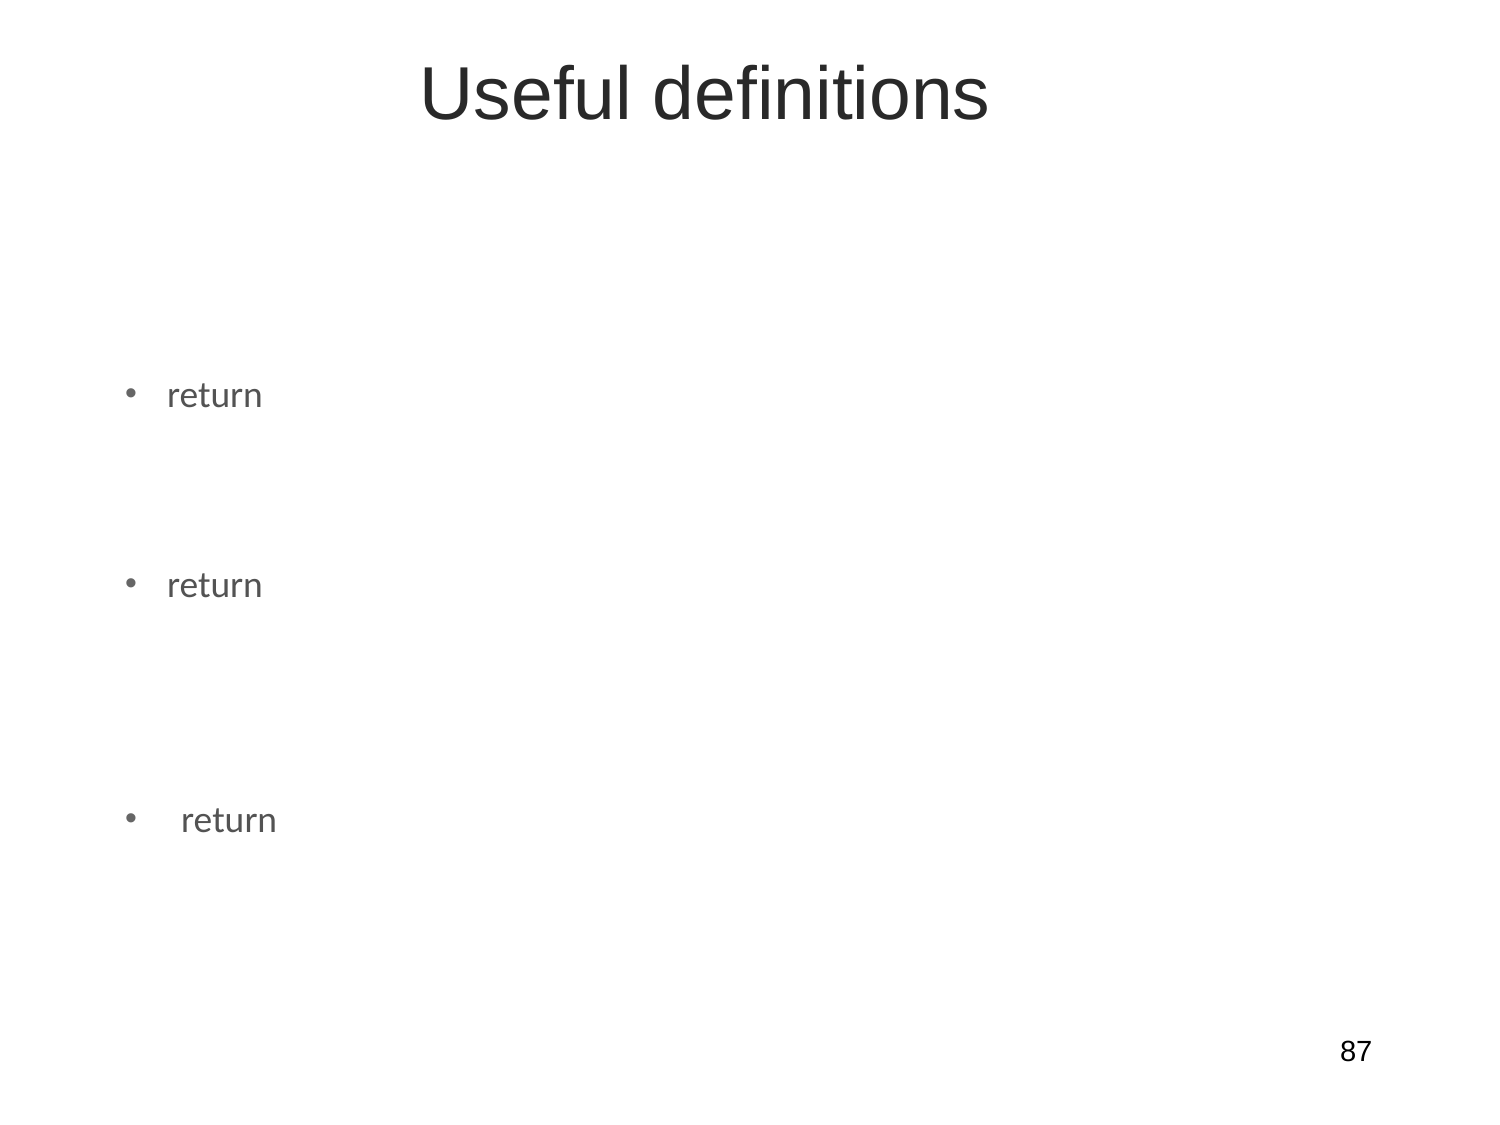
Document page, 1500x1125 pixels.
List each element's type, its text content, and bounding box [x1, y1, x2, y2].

text_box Useful definitions [50, 0, 1361, 190]
slide_number 87 [1074, 1024, 1388, 1101]
